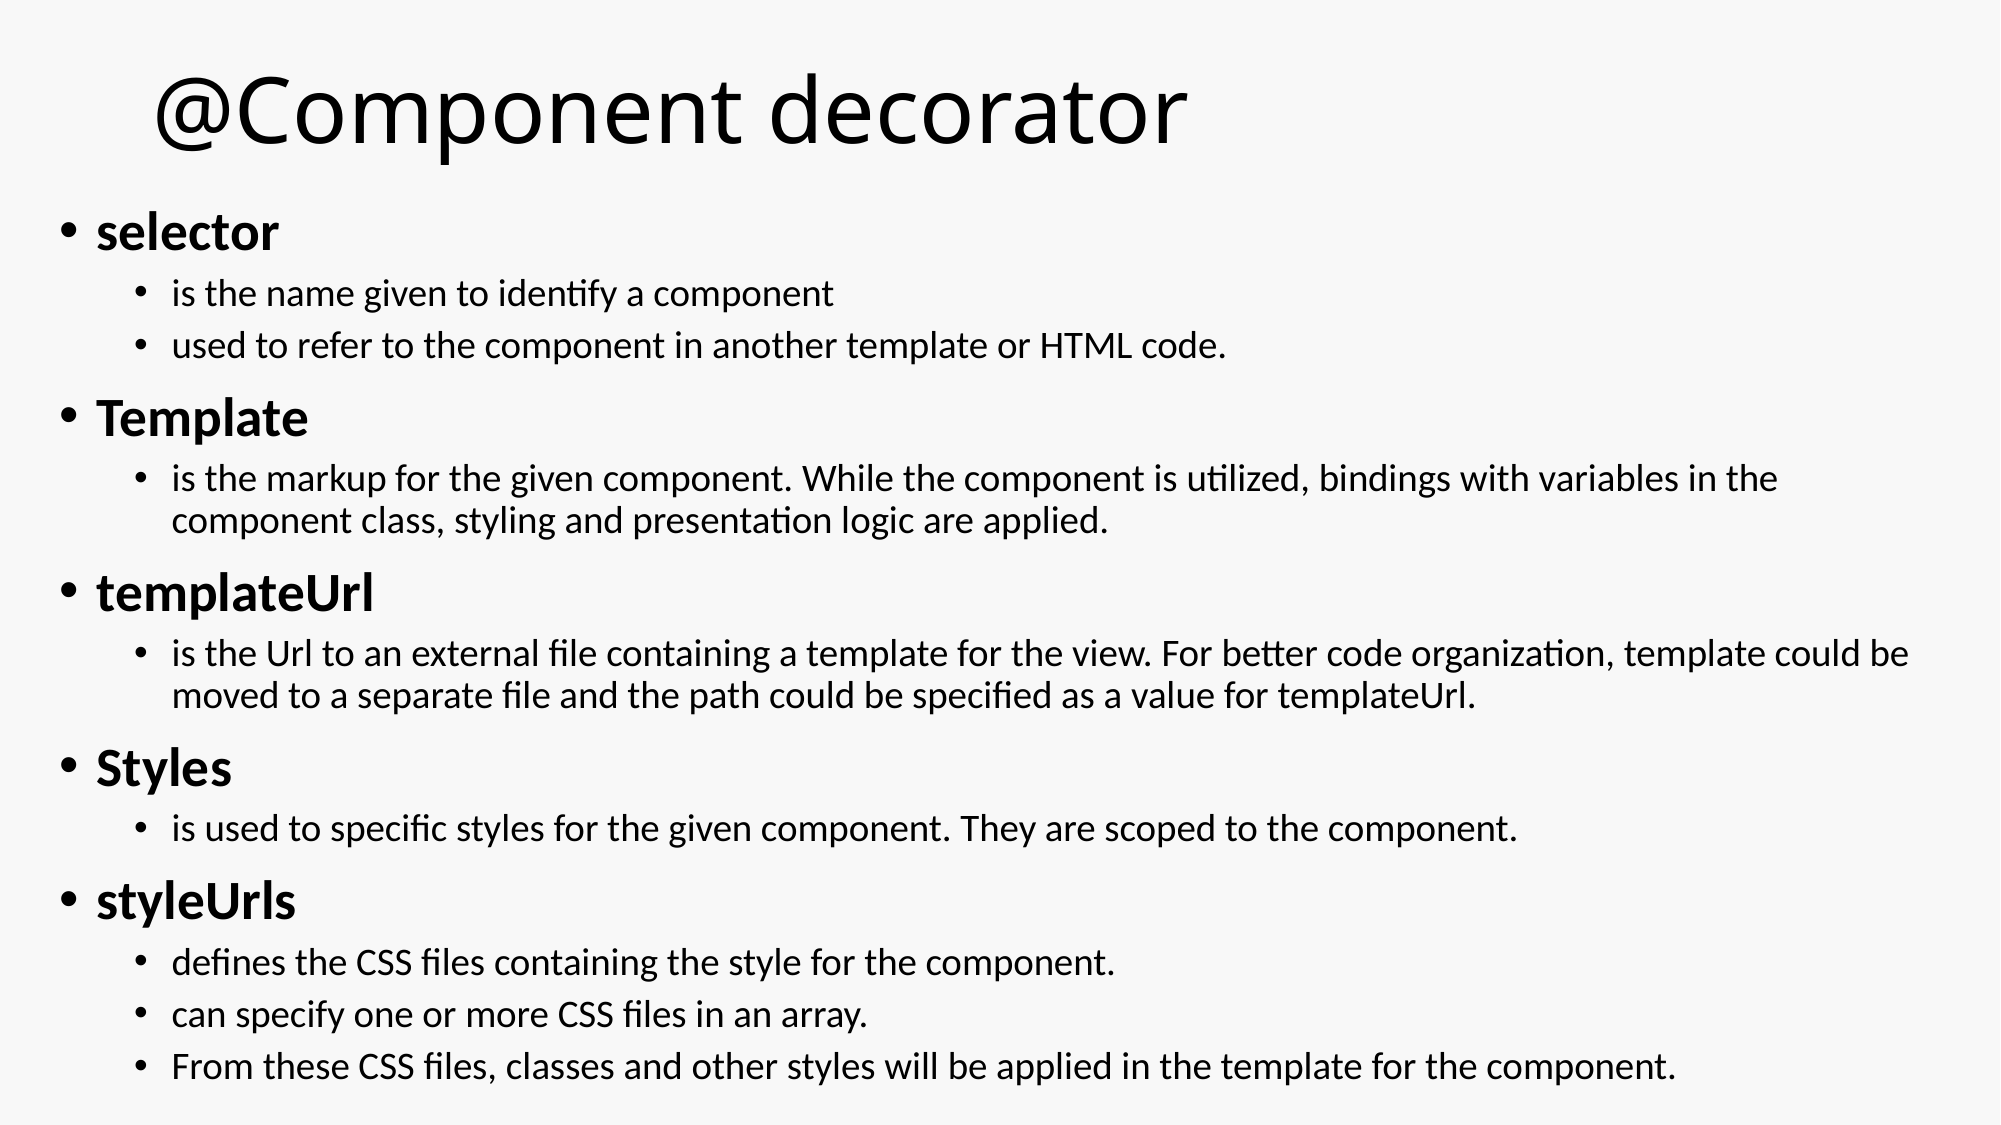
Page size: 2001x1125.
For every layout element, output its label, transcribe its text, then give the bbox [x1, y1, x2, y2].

list selector is the name given to identify a component used to refer to the component in another template or HTML code. Template is the markup for the given component. While the component is utilized, bindings with variables in the component class, styling and presentation logic are applied. templateUrl is the Url to an external file containing a template for the view. For better code organization, template could be moved to a separate file and the path could be specified as a value for templateUrl. Styles is used to specific styles for the given component. They are scoped to the component. styleUrls defines the CSS files containing the style for the component. can specify one or more CSS files in an array. From these CSS files, classes and other styles will be applied in the template for the component. [44, 195, 1956, 1125]
title @Component decorator [137, 59, 1863, 195]
